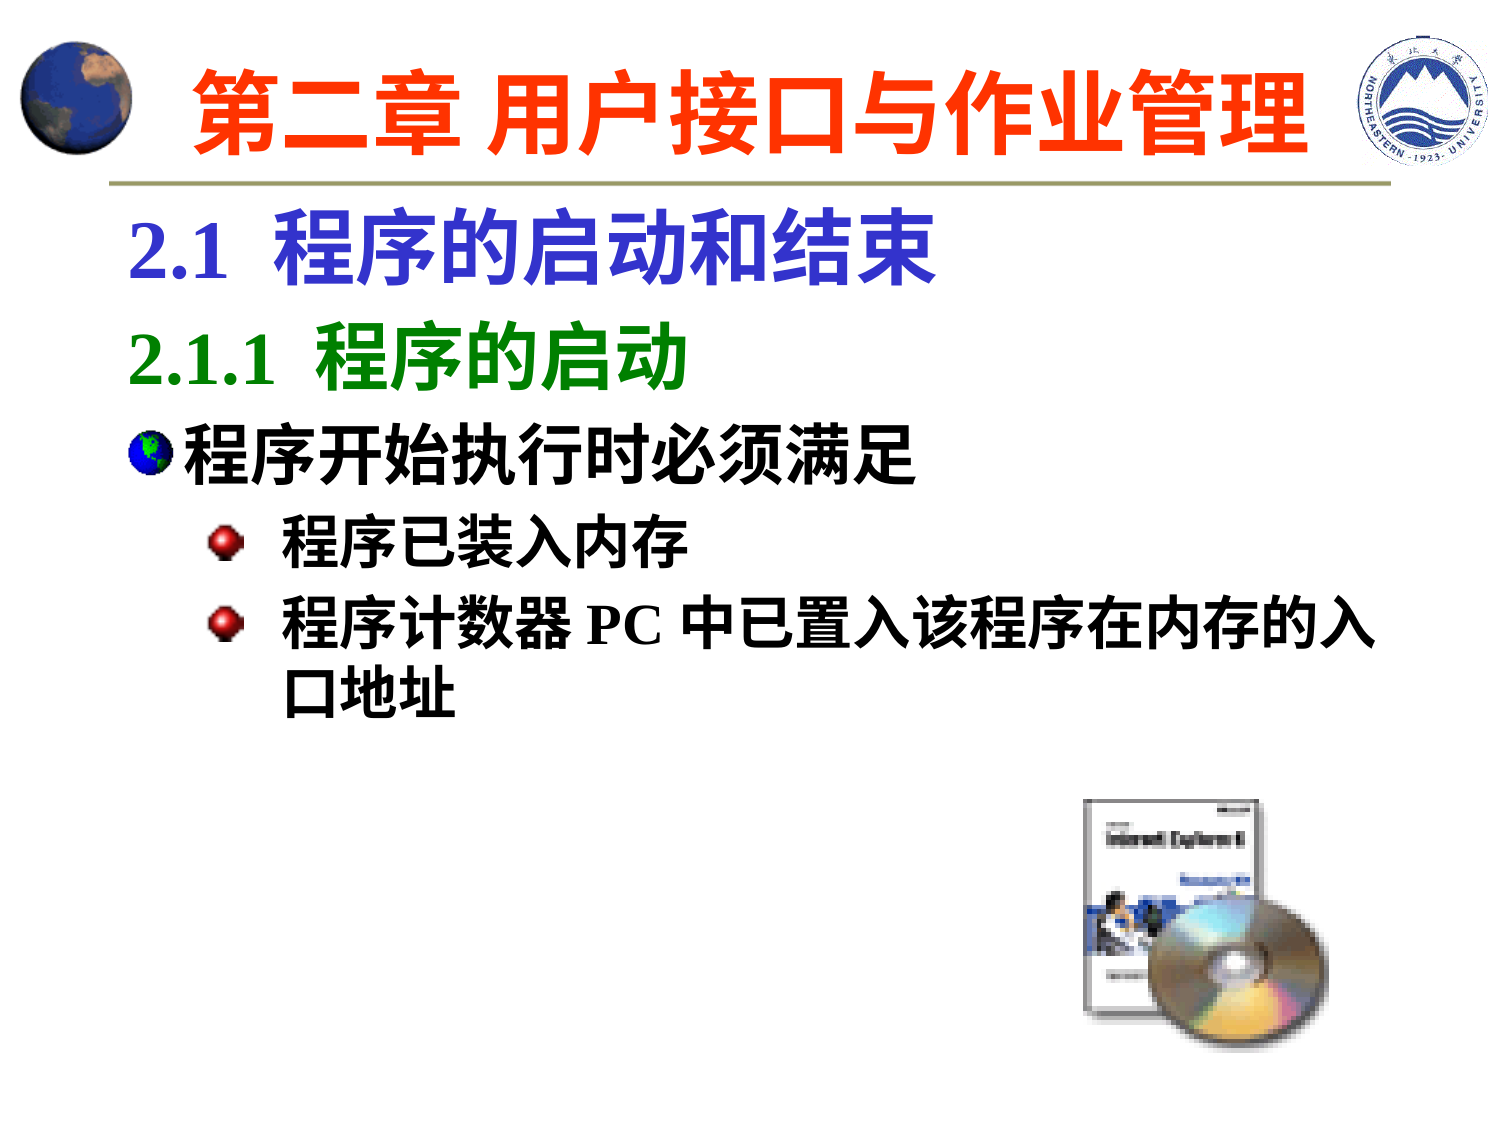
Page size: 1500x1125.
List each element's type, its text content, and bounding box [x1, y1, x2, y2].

list 2.1 程序的启动和结束 2.1.1 程序的启动 程序开始执行时必须满足 程序已装入内存 程序计数器PC中已置入该程序在内存的入口地址 [112, 187, 1400, 775]
picture [202, 519, 244, 561]
picture [109, 175, 1391, 191]
picture [202, 600, 244, 642]
title 第二章 用户接口与作业管理 [112, 42, 1388, 181]
picture [0, 37, 138, 161]
picture [1352, 33, 1490, 171]
picture [1074, 798, 1330, 1054]
picture [127, 429, 175, 477]
